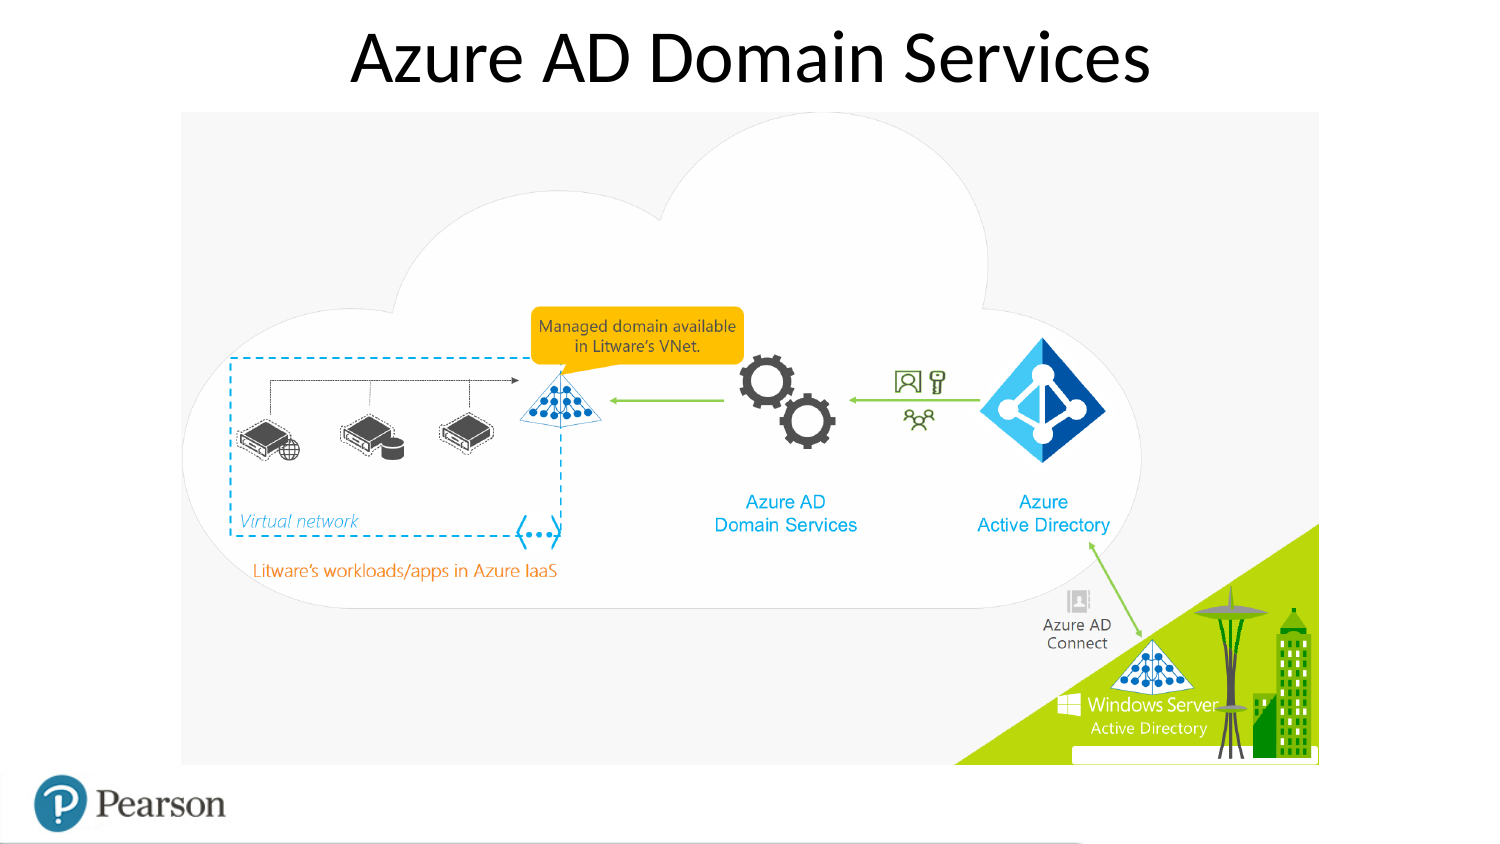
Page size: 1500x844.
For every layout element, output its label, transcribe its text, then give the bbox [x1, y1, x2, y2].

picture [0, 0, 1500, 844]
title Azure AD Domain Services [132, 0, 1371, 92]
